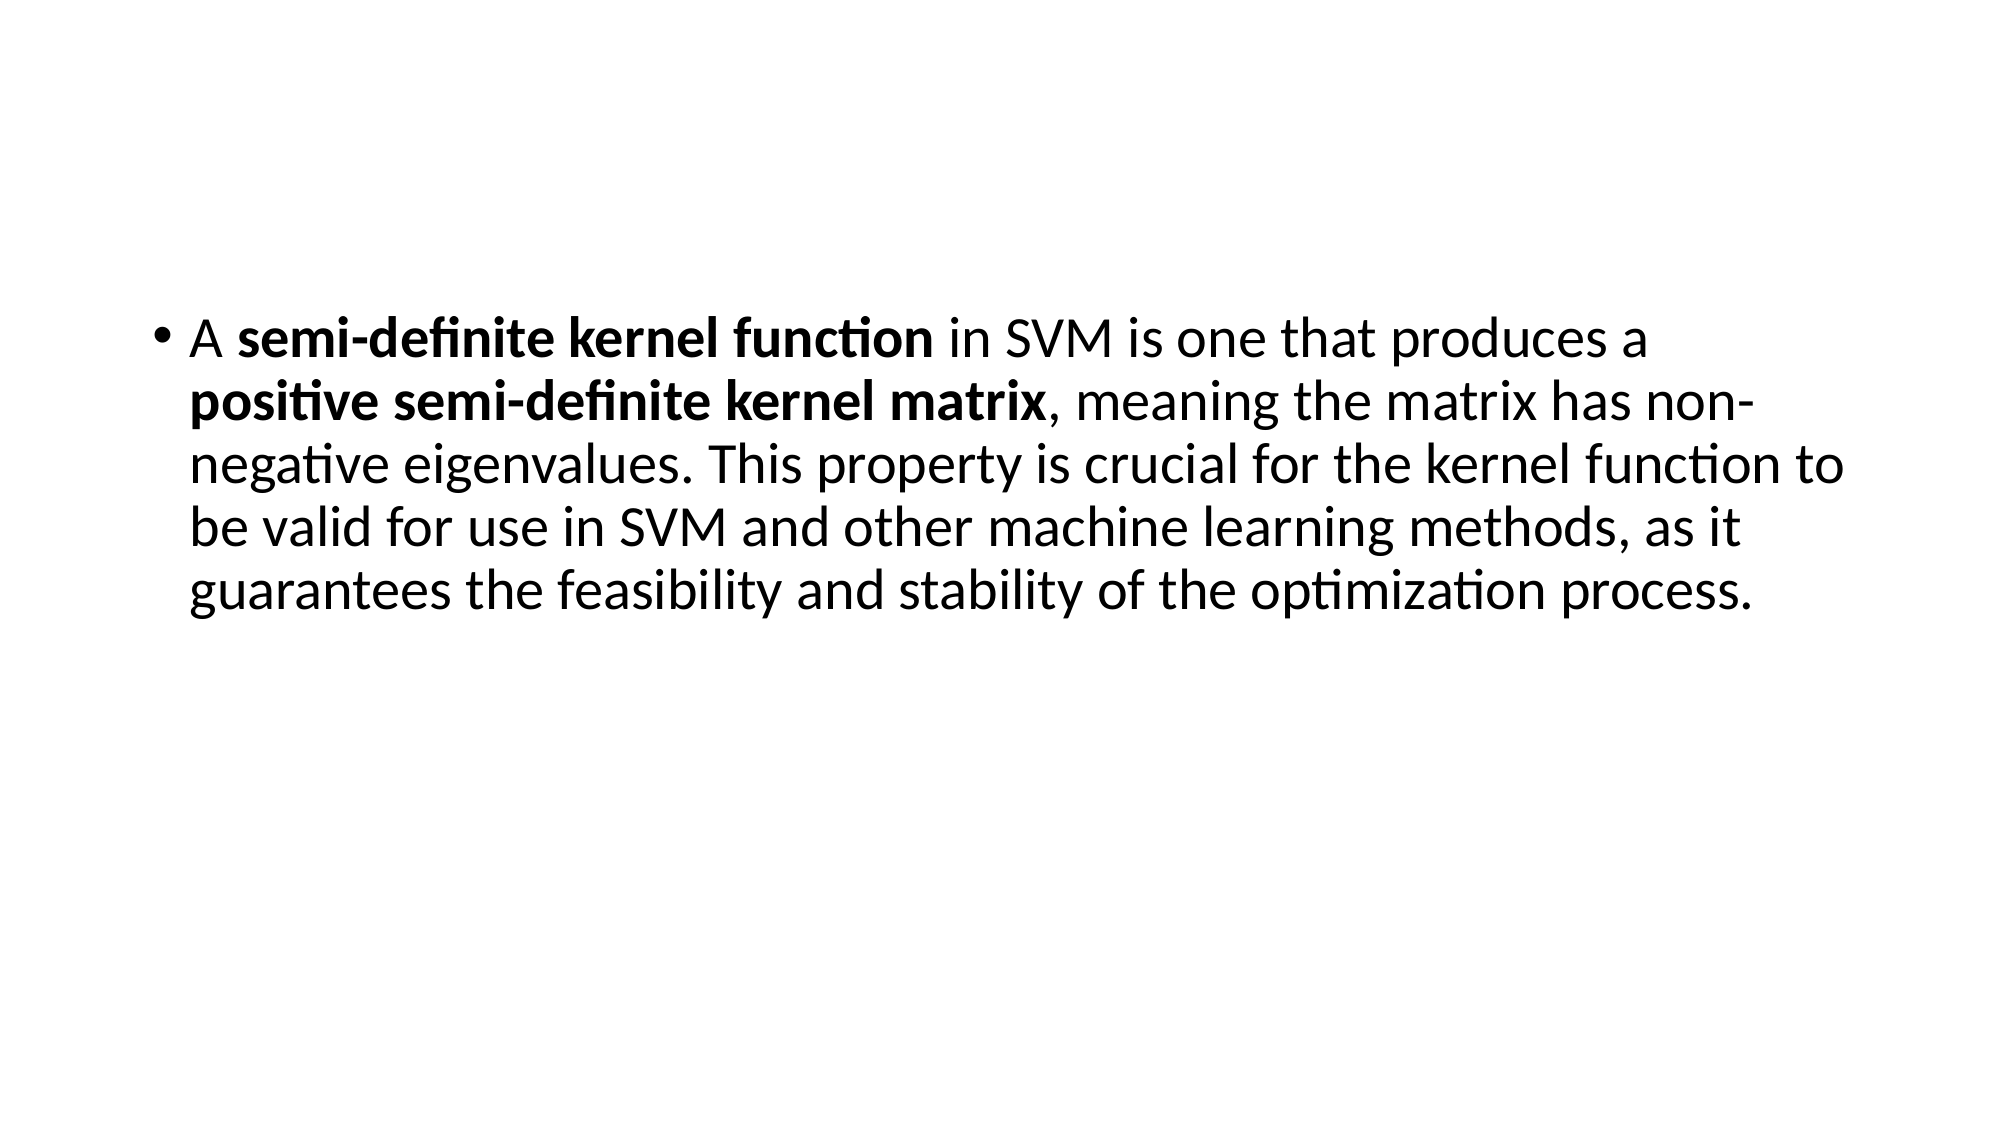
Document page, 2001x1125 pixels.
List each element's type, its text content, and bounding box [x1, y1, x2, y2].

list A semi-definite kernel function in SVM is one that produces a positive semi-definite kernel matrix, meaning the matrix has non-negative eigenvalues. This property is crucial for the kernel function to be valid for use in SVM and other machine learning methods, as it guarantees the feasibility and stability of the optimization process. [137, 299, 1863, 1014]
